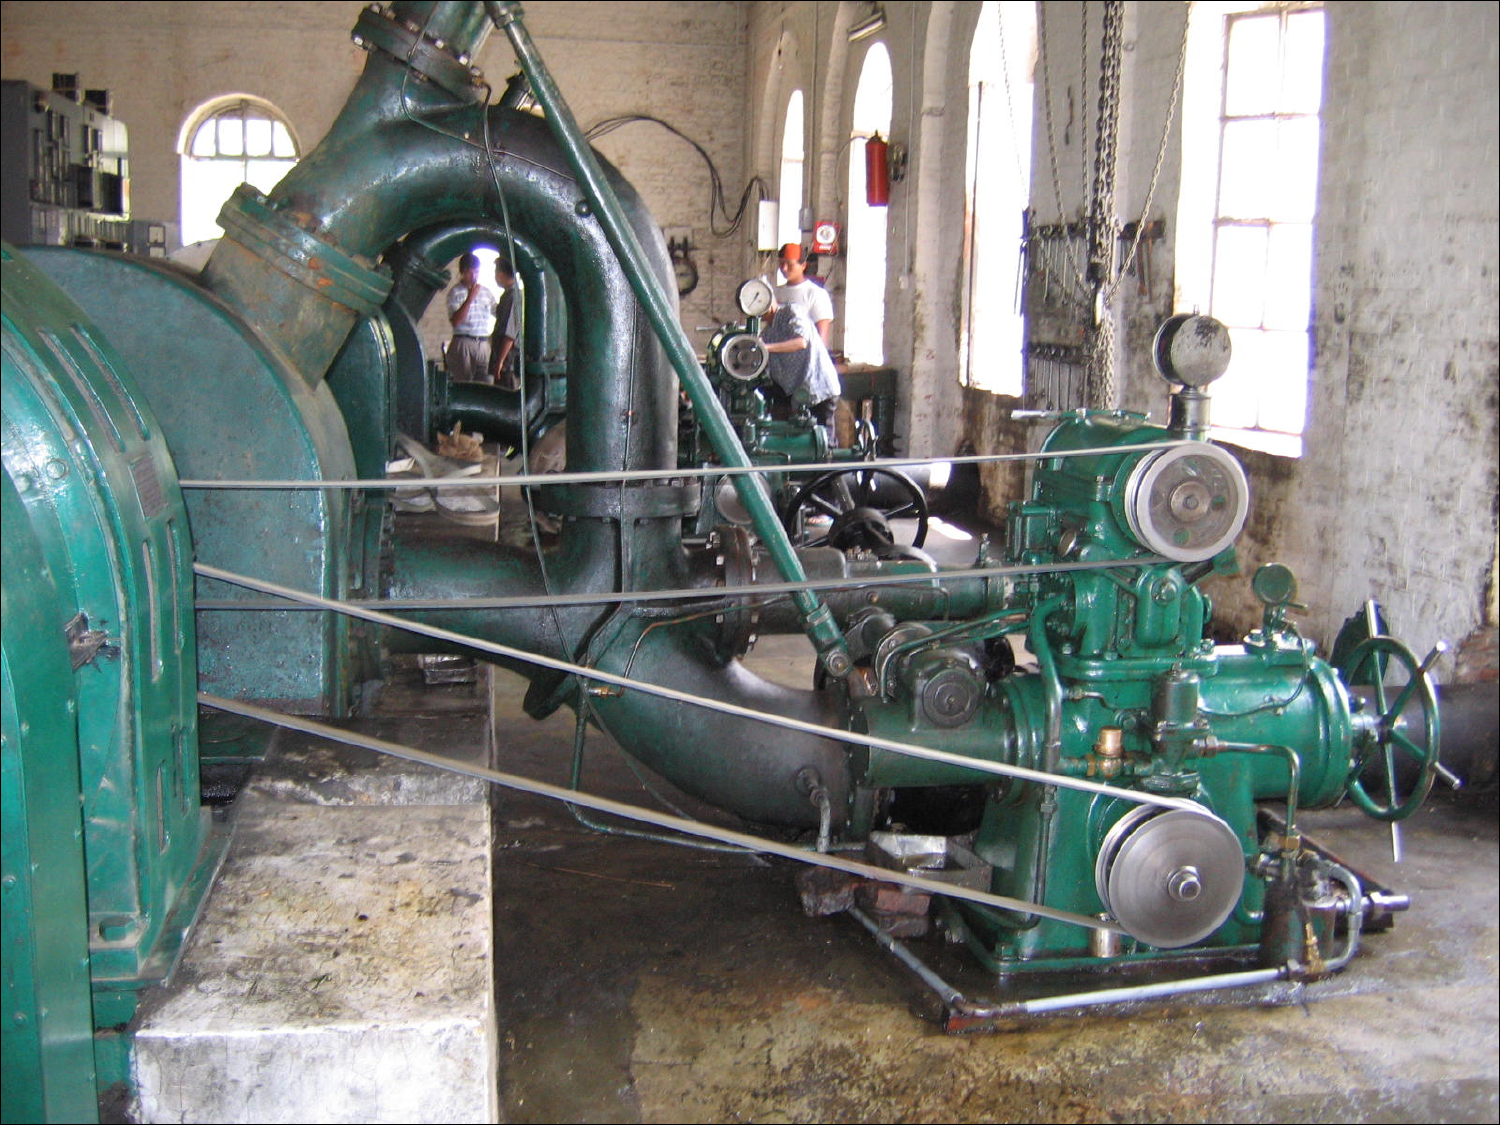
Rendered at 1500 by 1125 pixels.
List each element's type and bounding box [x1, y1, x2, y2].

text_box [0, 0, 1500, 1125]
